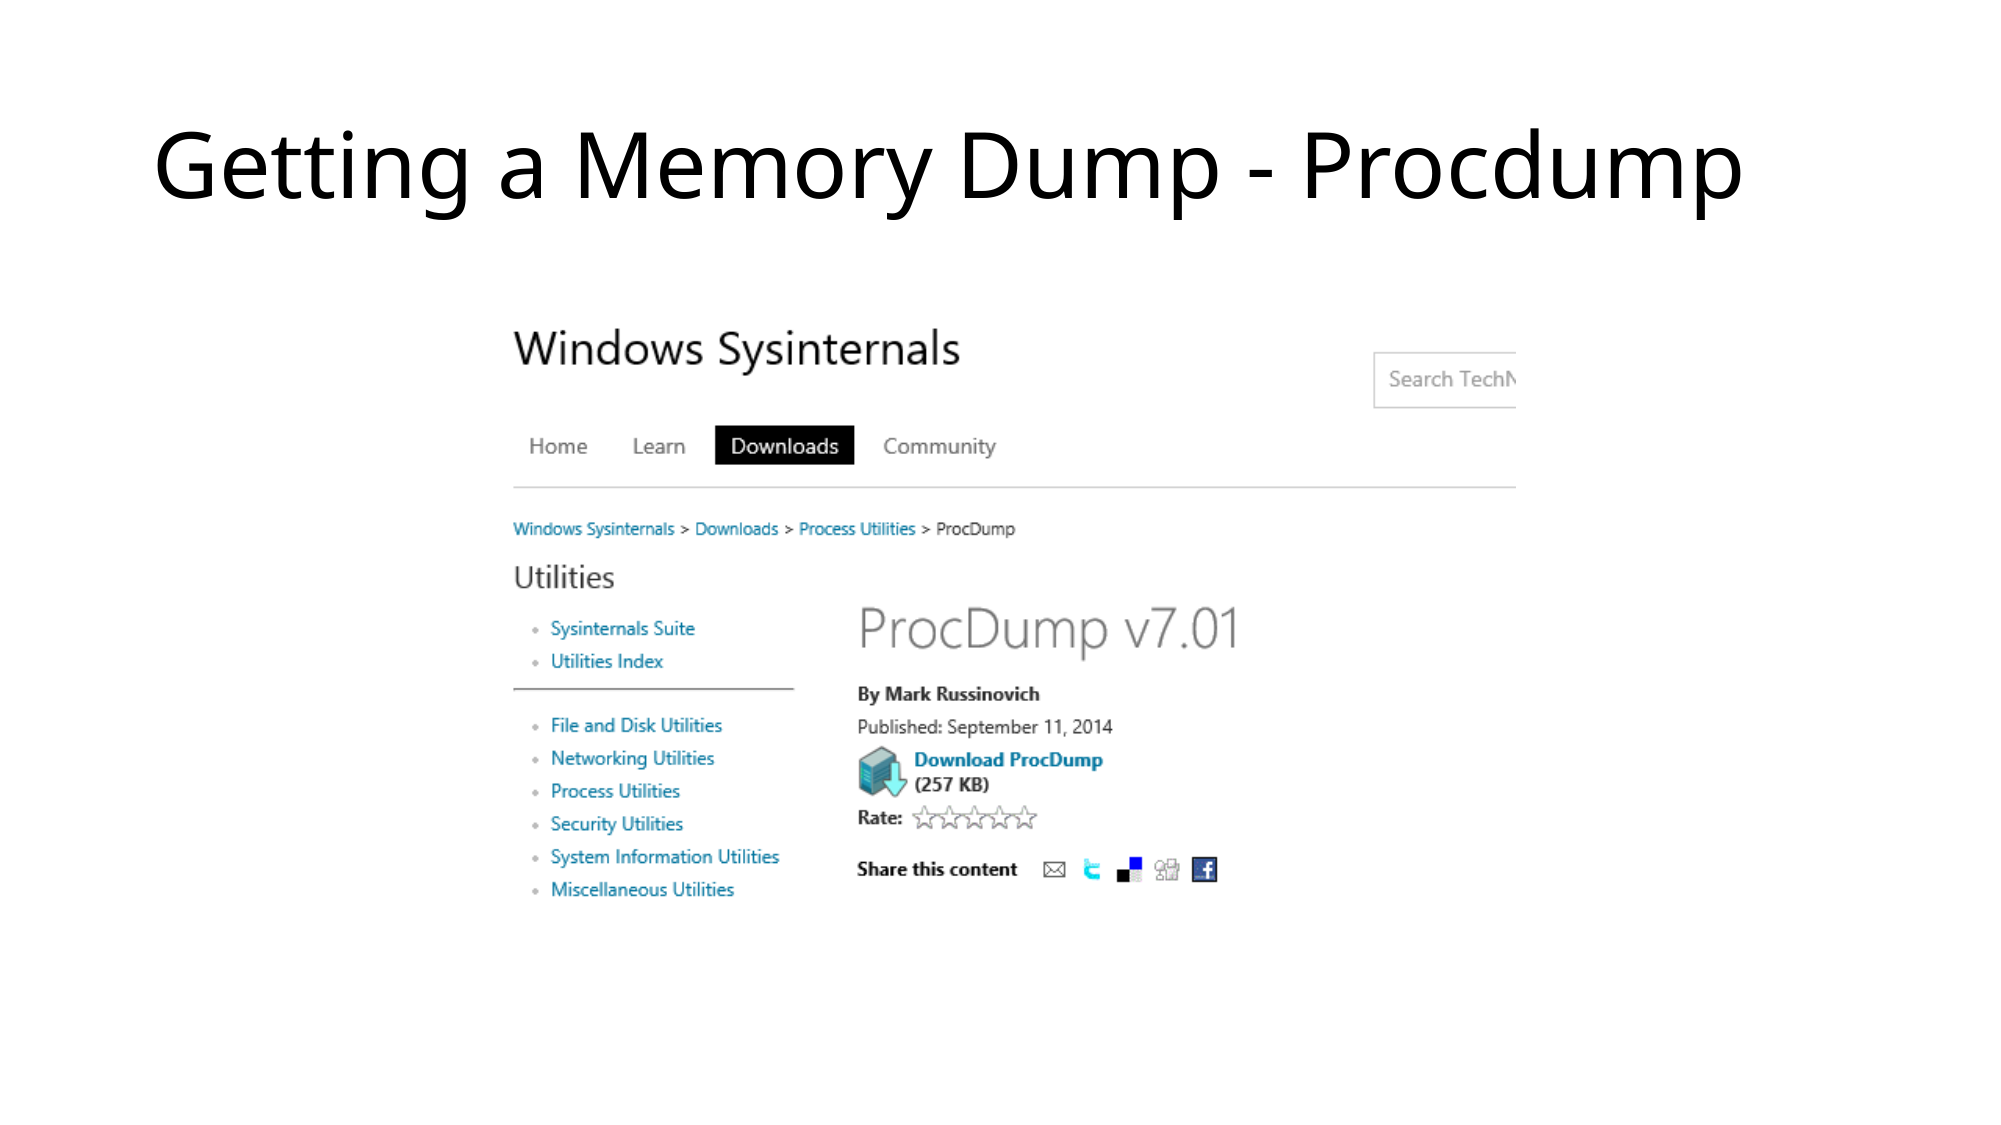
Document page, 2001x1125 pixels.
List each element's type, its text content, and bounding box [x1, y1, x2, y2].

title Getting a Memory Dump - Procdump [137, 59, 1863, 278]
picture [484, 307, 1516, 912]
